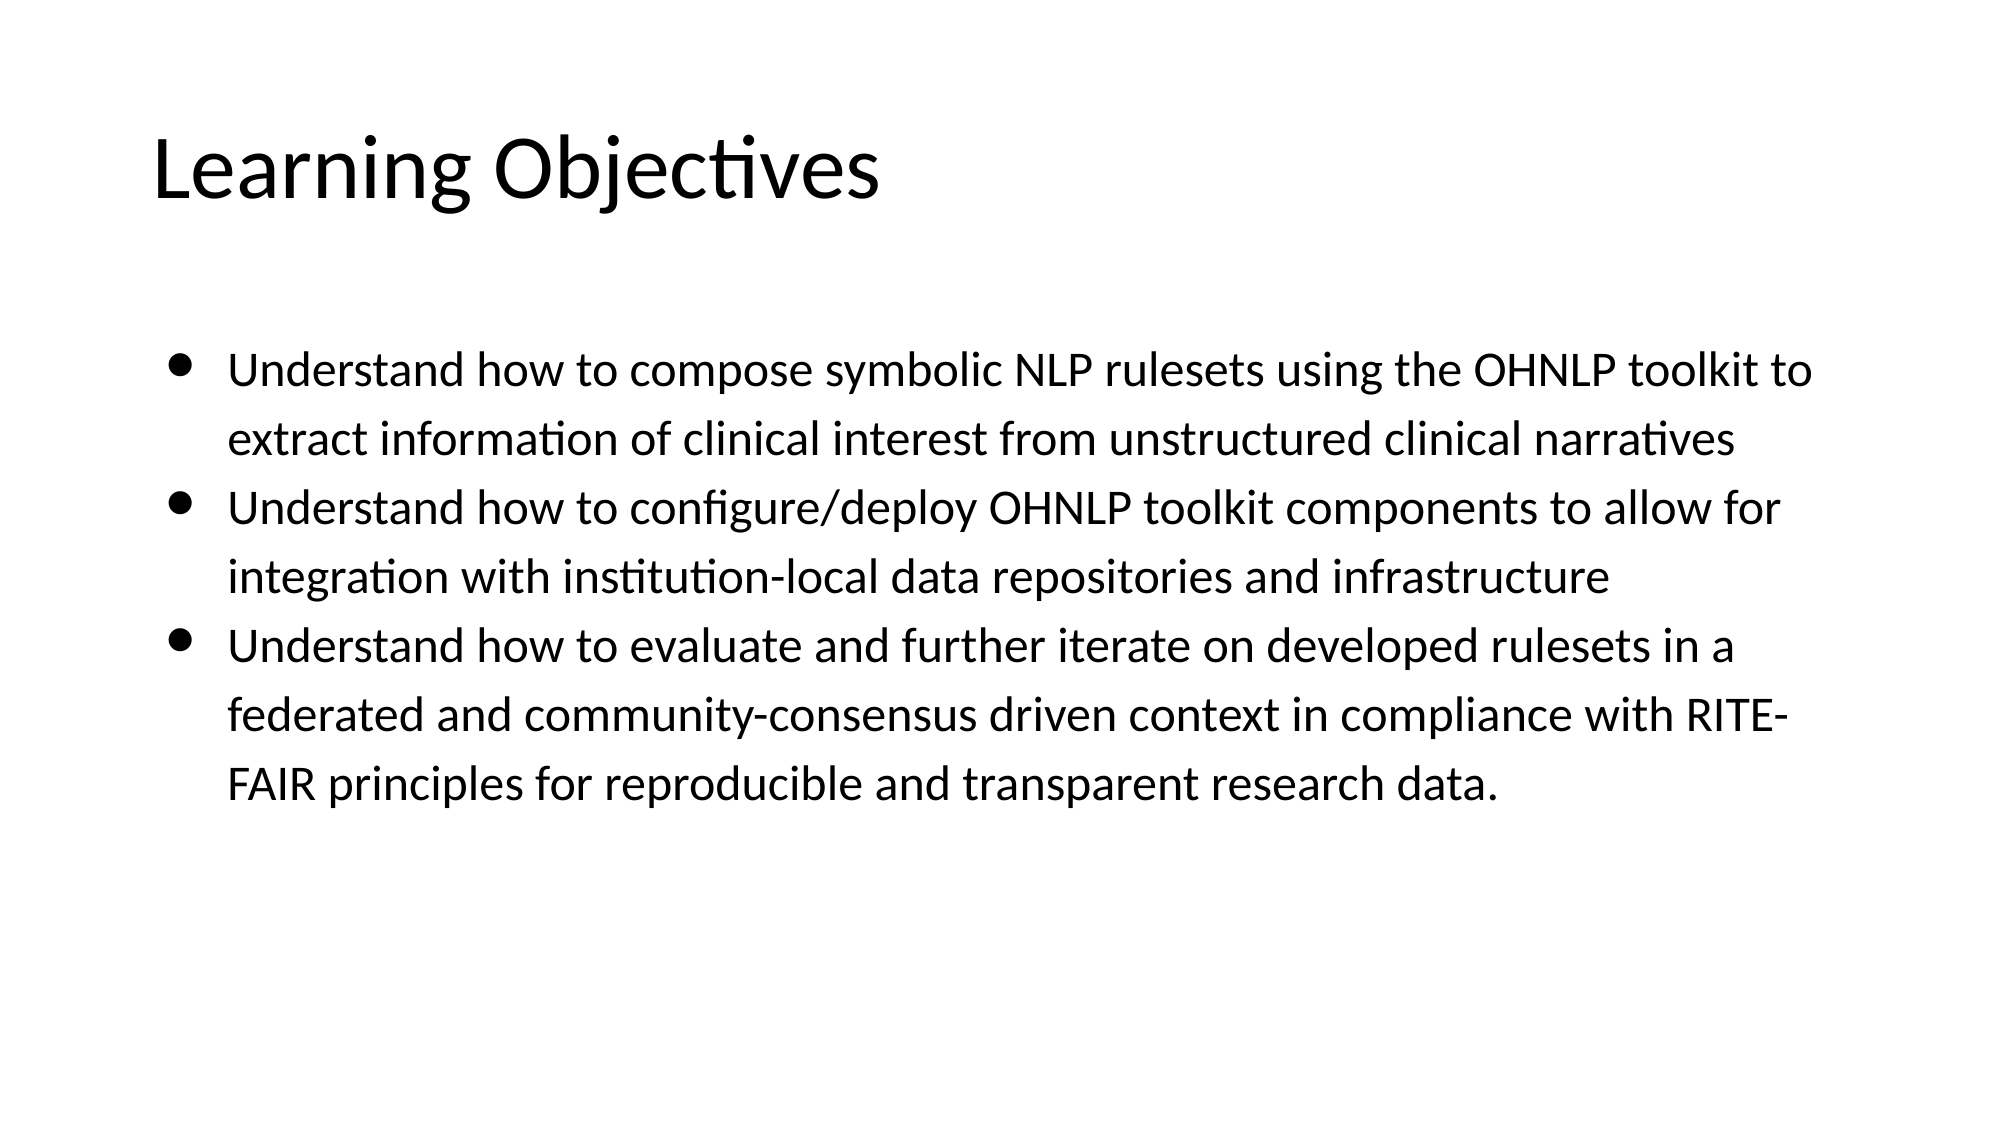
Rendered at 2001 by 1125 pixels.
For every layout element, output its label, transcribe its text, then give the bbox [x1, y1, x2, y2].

list Understand how to compose symbolic NLP rulesets using the OHNLP toolkit to extract information of clinical interest from unstructured clinical narratives Understand how to configure/deploy OHNLP toolkit components to allow for integration with institution-local data repositories and infrastructure Understand how to evaluate and further iterate on developed rulesets in a federated and community-consensus driven context in compliance with RITE-FAIR principles for reproducible and transparent research data. [137, 238, 1863, 989]
title Learning Objectives [137, 59, 1863, 238]
